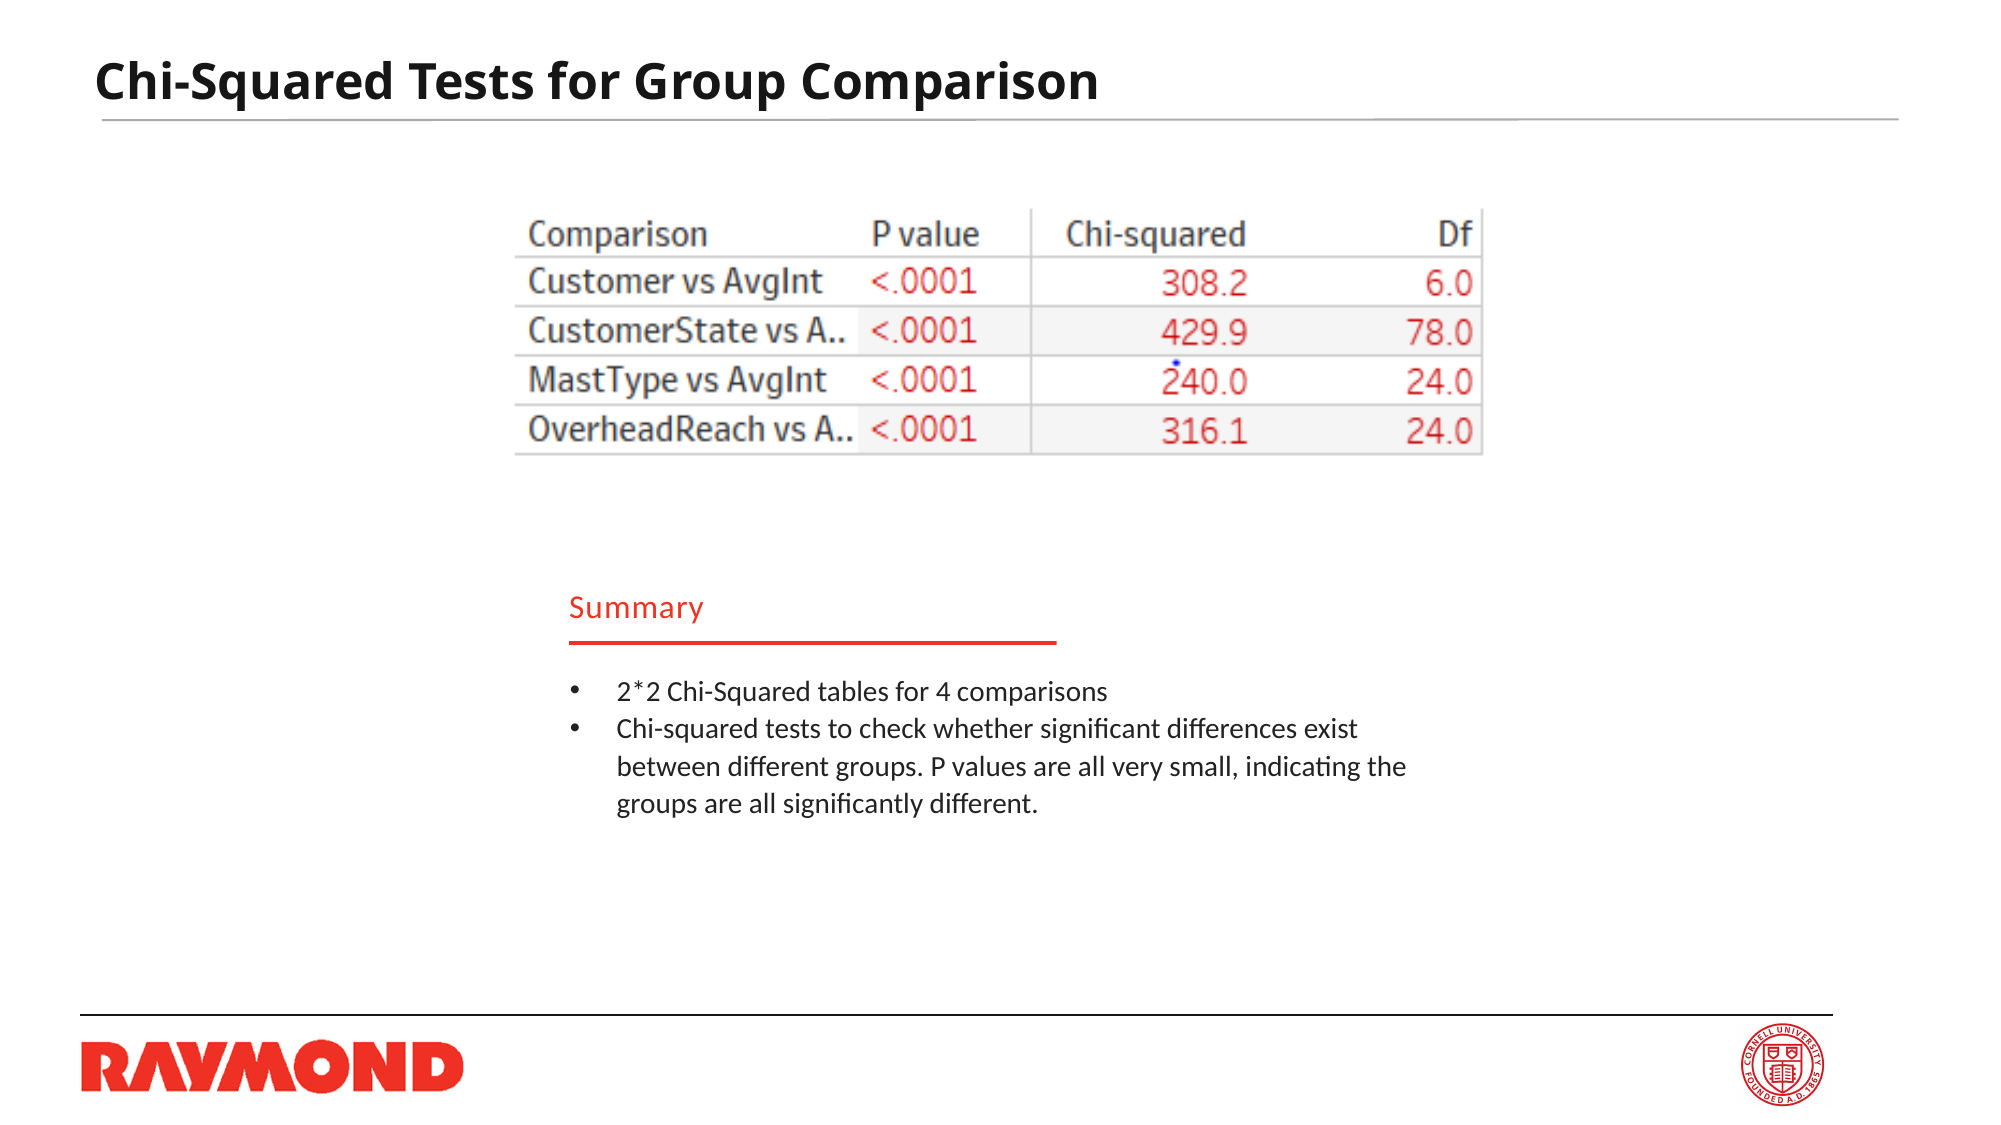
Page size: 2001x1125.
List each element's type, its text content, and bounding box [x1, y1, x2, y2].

title Chi-Squared Tests for Group Comparison [79, 24, 1580, 143]
picture [511, 207, 1488, 463]
picture [67, 1024, 477, 1106]
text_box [554, 585, 1483, 828]
picture [1736, 1021, 1832, 1108]
